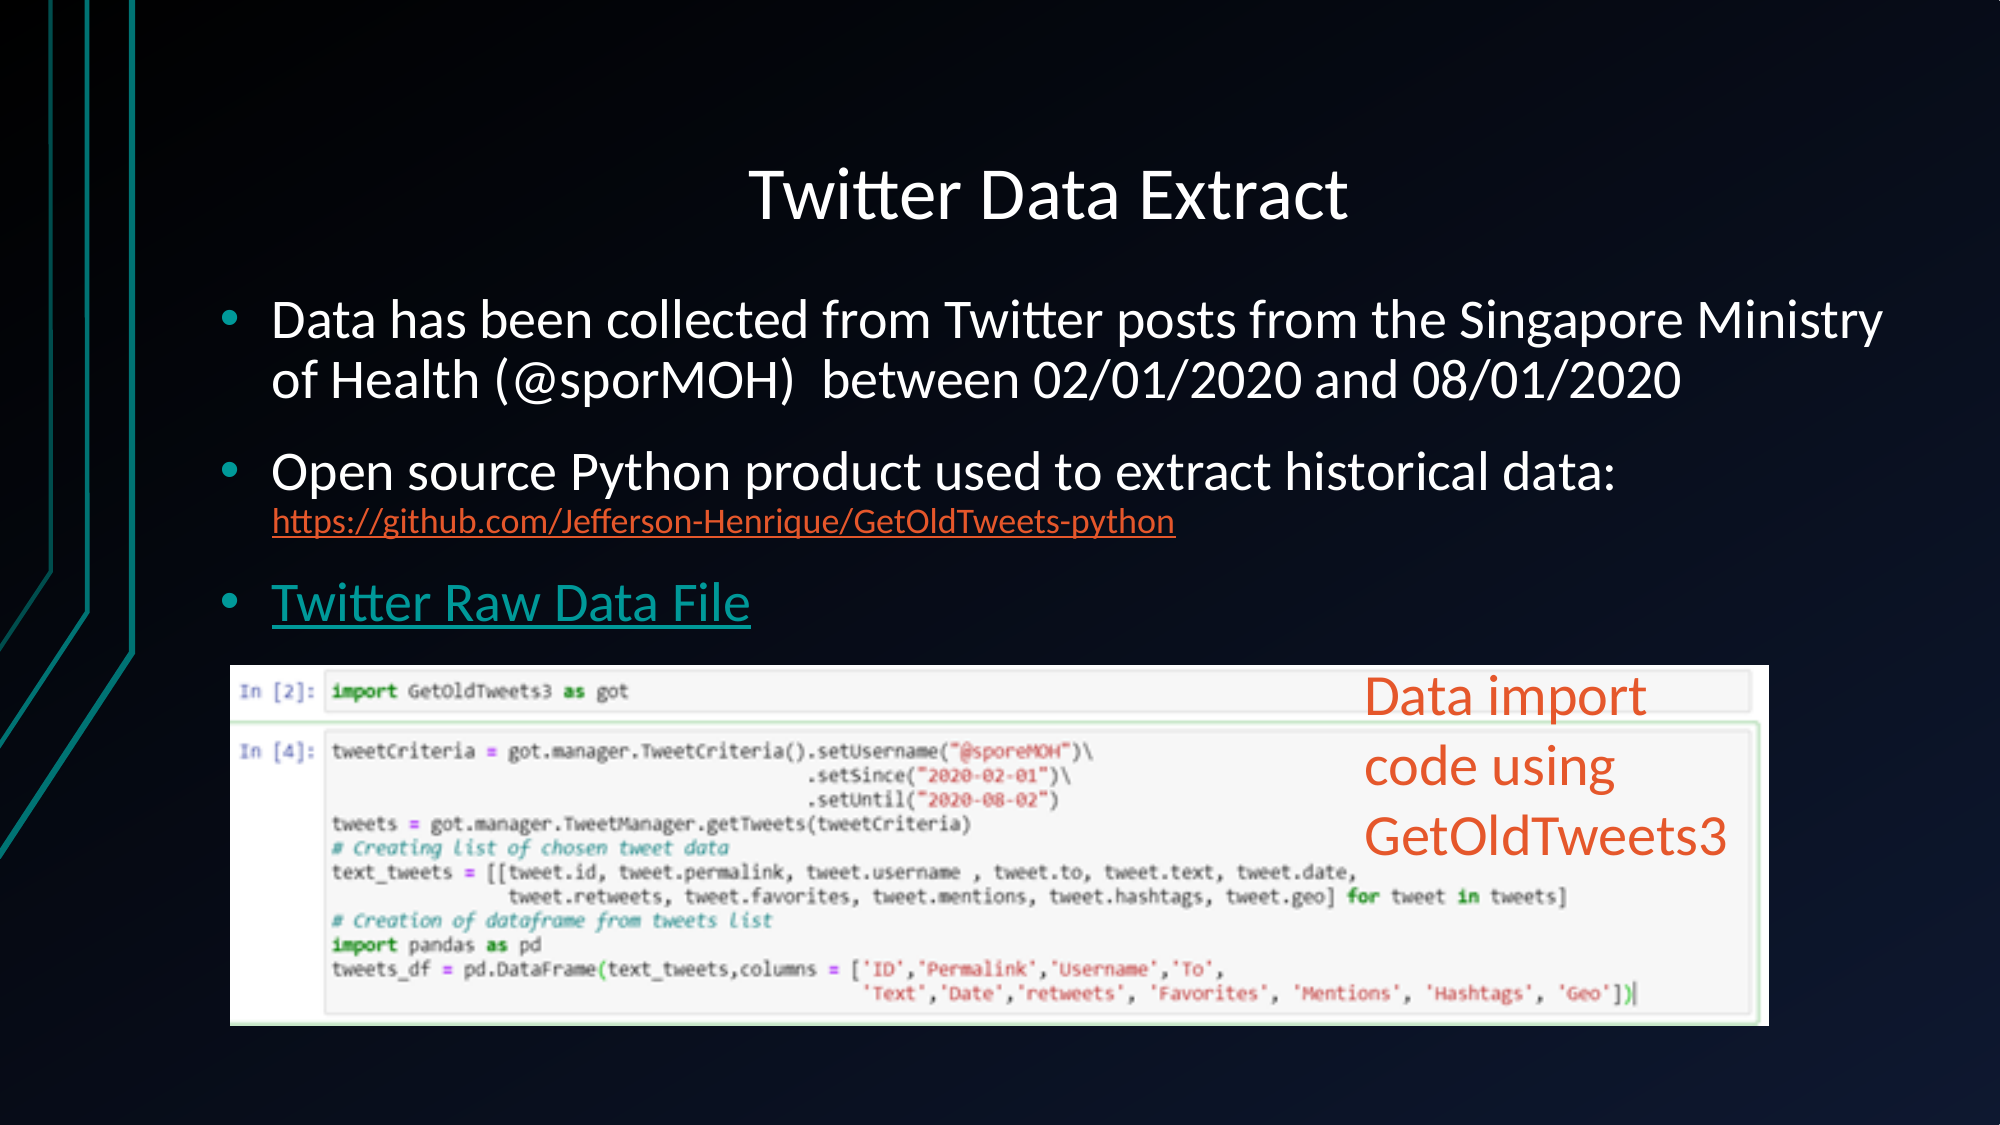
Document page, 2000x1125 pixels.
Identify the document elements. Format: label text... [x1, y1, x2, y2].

title Twitter Data Extract [199, 45, 1900, 246]
list Data has been collected from Twitter posts from the Singapore Ministry of Health (@sporMOH) between 02/01/2020 and 08/01/2020 Open source Python product used to extract historical data: https://github.com/Jefferson-Henrique/GetOldTweets-python Twitter Raw Data File [199, 279, 1938, 663]
text_box Data import code using GetOldTweets3 [1349, 650, 1788, 875]
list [230, 665, 1769, 1026]
